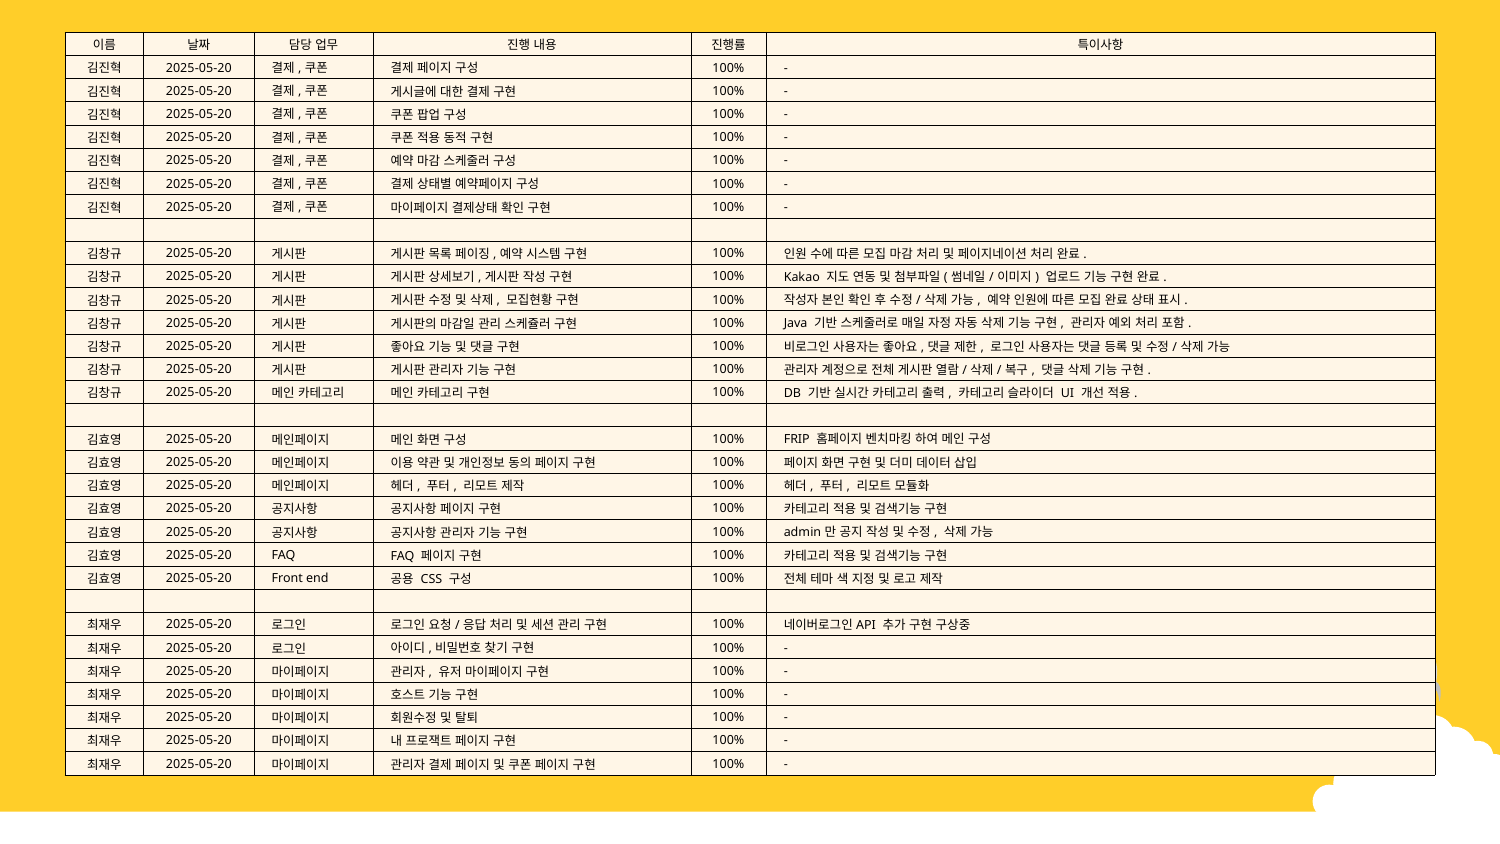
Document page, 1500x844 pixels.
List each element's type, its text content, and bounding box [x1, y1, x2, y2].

table_cell 김진혁 [66, 79, 143, 101]
table_cell [255, 219, 373, 241]
table_cell 김진혁 [66, 56, 143, 78]
table_cell 최재우 [66, 683, 143, 705]
table_cell 메인페이지 [255, 451, 373, 473]
table_header 진행률 [692, 33, 766, 55]
table_cell 아이디,비밀번호 찾기 구현 [374, 636, 691, 658]
table_cell 2025-05-20 [144, 683, 254, 705]
table_cell 공지사항 페이지 구현 [374, 497, 691, 519]
table_cell 100% [692, 311, 766, 334]
table_cell 2025-05-20 [144, 56, 254, 78]
table_cell 게시판 [255, 288, 373, 310]
table_cell 관리자 결제 페이지 및 쿠폰 페이지 구현 [374, 752, 691, 775]
table_cell 100% [692, 706, 766, 728]
table_cell 결제 상태별 예약페이지 구성 [374, 172, 691, 194]
table_cell [255, 590, 373, 612]
table_cell 예약 마감 스케줄러 구성 [374, 149, 691, 171]
table_cell DB 기반 실시간 카테고리 출력, 카테고리 슬라이더 UI 개선 적용. [767, 381, 1435, 403]
table_cell - [767, 636, 1435, 658]
table_cell 2025-05-20 [144, 659, 254, 682]
table_cell [767, 404, 1435, 426]
table_cell 100% [692, 659, 766, 682]
table_cell 마이페이지 [255, 729, 373, 751]
table_cell 2025-05-20 [144, 172, 254, 194]
table_cell [144, 404, 254, 426]
table_cell 100% [692, 451, 766, 473]
table_cell - [767, 729, 1435, 751]
table_cell 마이페이지 [255, 683, 373, 705]
table_cell 헤더, 푸터, 리모트 모듈화 [767, 474, 1435, 496]
table_cell [66, 590, 143, 612]
table_cell 게시판 상세보기,게시판 작성 구현 [374, 265, 691, 287]
table_cell - [767, 126, 1435, 148]
table_cell 100% [692, 288, 766, 310]
table_cell 게시판 수정 및 삭제, 모집현황 구현 [374, 288, 691, 310]
table_cell 김효영 [66, 520, 143, 542]
table_cell 게시글에 대한 결제 구현 [374, 79, 691, 101]
table_header 날짜 [144, 33, 254, 55]
table_cell 김창규 [66, 311, 143, 334]
table_cell 김효영 [66, 474, 143, 496]
table_cell - [767, 195, 1435, 218]
table_cell 2025-05-20 [144, 288, 254, 310]
table_cell 김효영 [66, 451, 143, 473]
table_cell 공지사항 [255, 497, 373, 519]
table_header 담당 업무 [255, 33, 373, 55]
table_cell - [767, 683, 1435, 705]
table_cell 100% [692, 613, 766, 635]
table_cell 김효영 [66, 567, 143, 589]
table_cell 100% [692, 102, 766, 125]
table_cell 김진혁 [66, 195, 143, 218]
table_cell 최재우 [66, 659, 143, 682]
table_cell - [767, 172, 1435, 194]
table_cell 김창규 [66, 288, 143, 310]
table_cell 김창규 [66, 358, 143, 380]
table_cell 100% [692, 683, 766, 705]
table_cell 카테고리 적용 및 검색기능 구현 [767, 543, 1435, 566]
table_cell 김효영 [66, 543, 143, 566]
table_cell [66, 404, 143, 426]
table_cell 100% [692, 126, 766, 148]
table_cell 결제,쿠폰 [255, 56, 373, 78]
table_cell [767, 590, 1435, 612]
table_cell 결제,쿠폰 [255, 126, 373, 148]
table_cell 2025-05-20 [144, 451, 254, 473]
table_cell 100% [692, 79, 766, 101]
table_cell 결제,쿠폰 [255, 79, 373, 101]
table_cell 메인페이지 [255, 474, 373, 496]
table_cell 최재우 [66, 613, 143, 635]
table_cell 2025-05-20 [144, 265, 254, 287]
table_cell 네이버로그인API 추가 구현 구상중 [767, 613, 1435, 635]
table_cell 2025-05-20 [144, 311, 254, 334]
table_cell 인원 수에 따른 모집 마감 처리 및 페이지네이션 처리 완료. [767, 242, 1435, 264]
table_cell 마이페이지 [255, 659, 373, 682]
table_cell 최재우 [66, 752, 143, 775]
table_cell 100% [692, 567, 766, 589]
table_cell 마이페이지 결제상태 확인 구현 [374, 195, 691, 218]
table_cell - [767, 149, 1435, 171]
table_cell 김창규 [66, 242, 143, 264]
table_cell 100% [692, 381, 766, 403]
table_cell 관리자, 유저 마이페이지 구현 [374, 659, 691, 682]
table_cell 비로그인 사용자는 좋아요,댓글 제한, 로그인 사용자는 댓글 등록 및 수정/삭제 가능 [767, 335, 1435, 357]
table_cell Kakao 지도 연동 및 첨부파일(썸네일/이미지) 업로드 기능 구현 완료. [767, 265, 1435, 287]
table_cell 작성자 본인 확인 후 수정/삭제 가능, 예약 인원에 따른 모집 완료 상태 표시. [767, 288, 1435, 310]
table_cell 2025-05-20 [144, 427, 254, 450]
table_cell 김창규 [66, 335, 143, 357]
table_cell 메인페이지 [255, 427, 373, 450]
table_cell 2025-05-20 [144, 126, 254, 148]
table_cell 2025-05-20 [144, 706, 254, 728]
table_cell 공지사항 관리자 기능 구현 [374, 520, 691, 542]
table_cell 게시판 [255, 335, 373, 357]
table_cell 좋아요 기능 및 댓글 구현 [374, 335, 691, 357]
table_cell 100% [692, 520, 766, 542]
table_cell 게시판의 마감일 관리 스케쥴러 구현 [374, 311, 691, 334]
table_cell 쿠폰 팝업 구성 [374, 102, 691, 125]
table_cell 메인 화면 구성 [374, 427, 691, 450]
table_cell 게시판 [255, 242, 373, 264]
table_cell admin만 공지 작성 및 수정, 삭제 가능 [767, 520, 1435, 542]
table_cell FRIP 홈페이지 벤치마킹 하여 메인 구성 [767, 427, 1435, 450]
table_cell 결제,쿠폰 [255, 172, 373, 194]
table_cell 100% [692, 729, 766, 751]
table_cell 100% [692, 335, 766, 357]
table_cell FAQ 페이지 구현 [374, 543, 691, 566]
table_cell [374, 590, 691, 612]
table_cell 최재우 [66, 729, 143, 751]
table_cell 김효영 [66, 427, 143, 450]
table_cell - [767, 706, 1435, 728]
table_cell 100% [692, 172, 766, 194]
table_cell 카테고리 적용 및 검색기능 구현 [767, 497, 1435, 519]
table_cell 메인 카테고리 [255, 381, 373, 403]
table_cell [255, 404, 373, 426]
table_cell 마이페이지 [255, 706, 373, 728]
table_cell 최재우 [66, 636, 143, 658]
table_cell 2025-05-20 [144, 543, 254, 566]
table_cell 100% [692, 149, 766, 171]
table_cell 김효영 [66, 497, 143, 519]
table_cell 2025-05-20 [144, 195, 254, 218]
table_cell 2025-05-20 [144, 497, 254, 519]
table_cell 게시판 [255, 265, 373, 287]
table_cell 100% [692, 427, 766, 450]
table_cell 게시판 목록 페이징,예약 시스템 구현 [374, 242, 691, 264]
table_cell 100% [692, 497, 766, 519]
table_cell 결제 페이지 구성 [374, 56, 691, 78]
table_cell 2025-05-20 [144, 729, 254, 751]
table_cell 2025-05-20 [144, 520, 254, 542]
table_cell 게시판 [255, 358, 373, 380]
table_cell - [767, 659, 1435, 682]
table_cell - [767, 79, 1435, 101]
table_cell 2025-05-20 [144, 381, 254, 403]
table_cell [374, 404, 691, 426]
table_cell 100% [692, 543, 766, 566]
table_cell [692, 590, 766, 612]
table_cell [374, 219, 691, 241]
table_cell 마이페이지 [255, 752, 373, 775]
table_cell 2025-05-20 [144, 335, 254, 357]
table_cell 100% [692, 242, 766, 264]
table_cell 결제,쿠폰 [255, 149, 373, 171]
table_cell 이용 약관 및 개인정보 동의 페이지 구현 [374, 451, 691, 473]
table_cell [692, 404, 766, 426]
table_header 진행 내용 [374, 33, 691, 55]
table_cell - [767, 752, 1435, 775]
table_cell 김창규 [66, 381, 143, 403]
table_cell 게시판 관리자 기능 구현 [374, 358, 691, 380]
table_cell 2025-05-20 [144, 102, 254, 125]
table_cell Java 기반 스케줄러로 매일 자정 자동 삭제 기능 구현, 관리자 예외 처리 포함. [767, 311, 1435, 334]
table_cell 김창규 [66, 265, 143, 287]
table_cell [767, 219, 1435, 241]
table_cell 메인 카테고리 구현 [374, 381, 691, 403]
table_cell 100% [692, 358, 766, 380]
table_cell 헤더, 푸터, 리모트 제작 [374, 474, 691, 496]
table_cell 김진혁 [66, 102, 143, 125]
table_cell 2025-05-20 [144, 79, 254, 101]
table_cell 2025-05-20 [144, 149, 254, 171]
table_cell [144, 219, 254, 241]
table_cell 페이지 화면 구현 및 더미 데이터 삽입 [767, 451, 1435, 473]
table_cell 100% [692, 195, 766, 218]
table_cell 100% [692, 752, 766, 775]
table_cell 게시판 [255, 311, 373, 334]
table_cell 2025-05-20 [144, 242, 254, 264]
table_cell 100% [692, 636, 766, 658]
table_cell 2025-05-20 [144, 567, 254, 589]
table_cell 최재우 [66, 706, 143, 728]
table_cell 공용 CSS 구성 [374, 567, 691, 589]
table_cell 2025-05-20 [144, 636, 254, 658]
table_cell 김진혁 [66, 149, 143, 171]
table_cell [692, 219, 766, 241]
table_header 이름 [66, 33, 143, 55]
table_cell Front end [255, 567, 373, 589]
table_cell 전체 테마 색 지정 및 로고 제작 [767, 567, 1435, 589]
table_cell 내 프로잭트 페이지 구현 [374, 729, 691, 751]
table_cell 김진혁 [66, 126, 143, 148]
table_cell 쿠폰 적용 동적 구현 [374, 126, 691, 148]
table_cell 2025-05-20 [144, 474, 254, 496]
table_cell - [767, 102, 1435, 125]
table_cell 결제,쿠폰 [255, 195, 373, 218]
table_cell 결제,쿠폰 [255, 102, 373, 125]
table_cell 2025-05-20 [144, 358, 254, 380]
table_cell 100% [692, 474, 766, 496]
table_cell 회원수정 및 탈퇴 [374, 706, 691, 728]
table_cell 로그인 요청/응답 처리 및 세션 관리 구현 [374, 613, 691, 635]
table_cell 2025-05-20 [144, 752, 254, 775]
table_cell 공지사항 [255, 520, 373, 542]
table_cell 100% [692, 265, 766, 287]
table_header 특이사항 [767, 33, 1435, 55]
table_cell [144, 590, 254, 612]
table_cell FAQ [255, 543, 373, 566]
table_cell - [767, 56, 1435, 78]
table_cell 로그인 [255, 613, 373, 635]
table_cell [66, 219, 143, 241]
table_cell 로그인 [255, 636, 373, 658]
table_cell 김진혁 [66, 172, 143, 194]
table_cell 호스트 기능 구현 [374, 683, 691, 705]
table_cell 100% [692, 56, 766, 78]
table_cell 관리자 계정으로 전체 게시판 열람/삭제/복구, 댓글 삭제 기능 구현. [767, 358, 1435, 380]
table_cell 2025-05-20 [144, 613, 254, 635]
